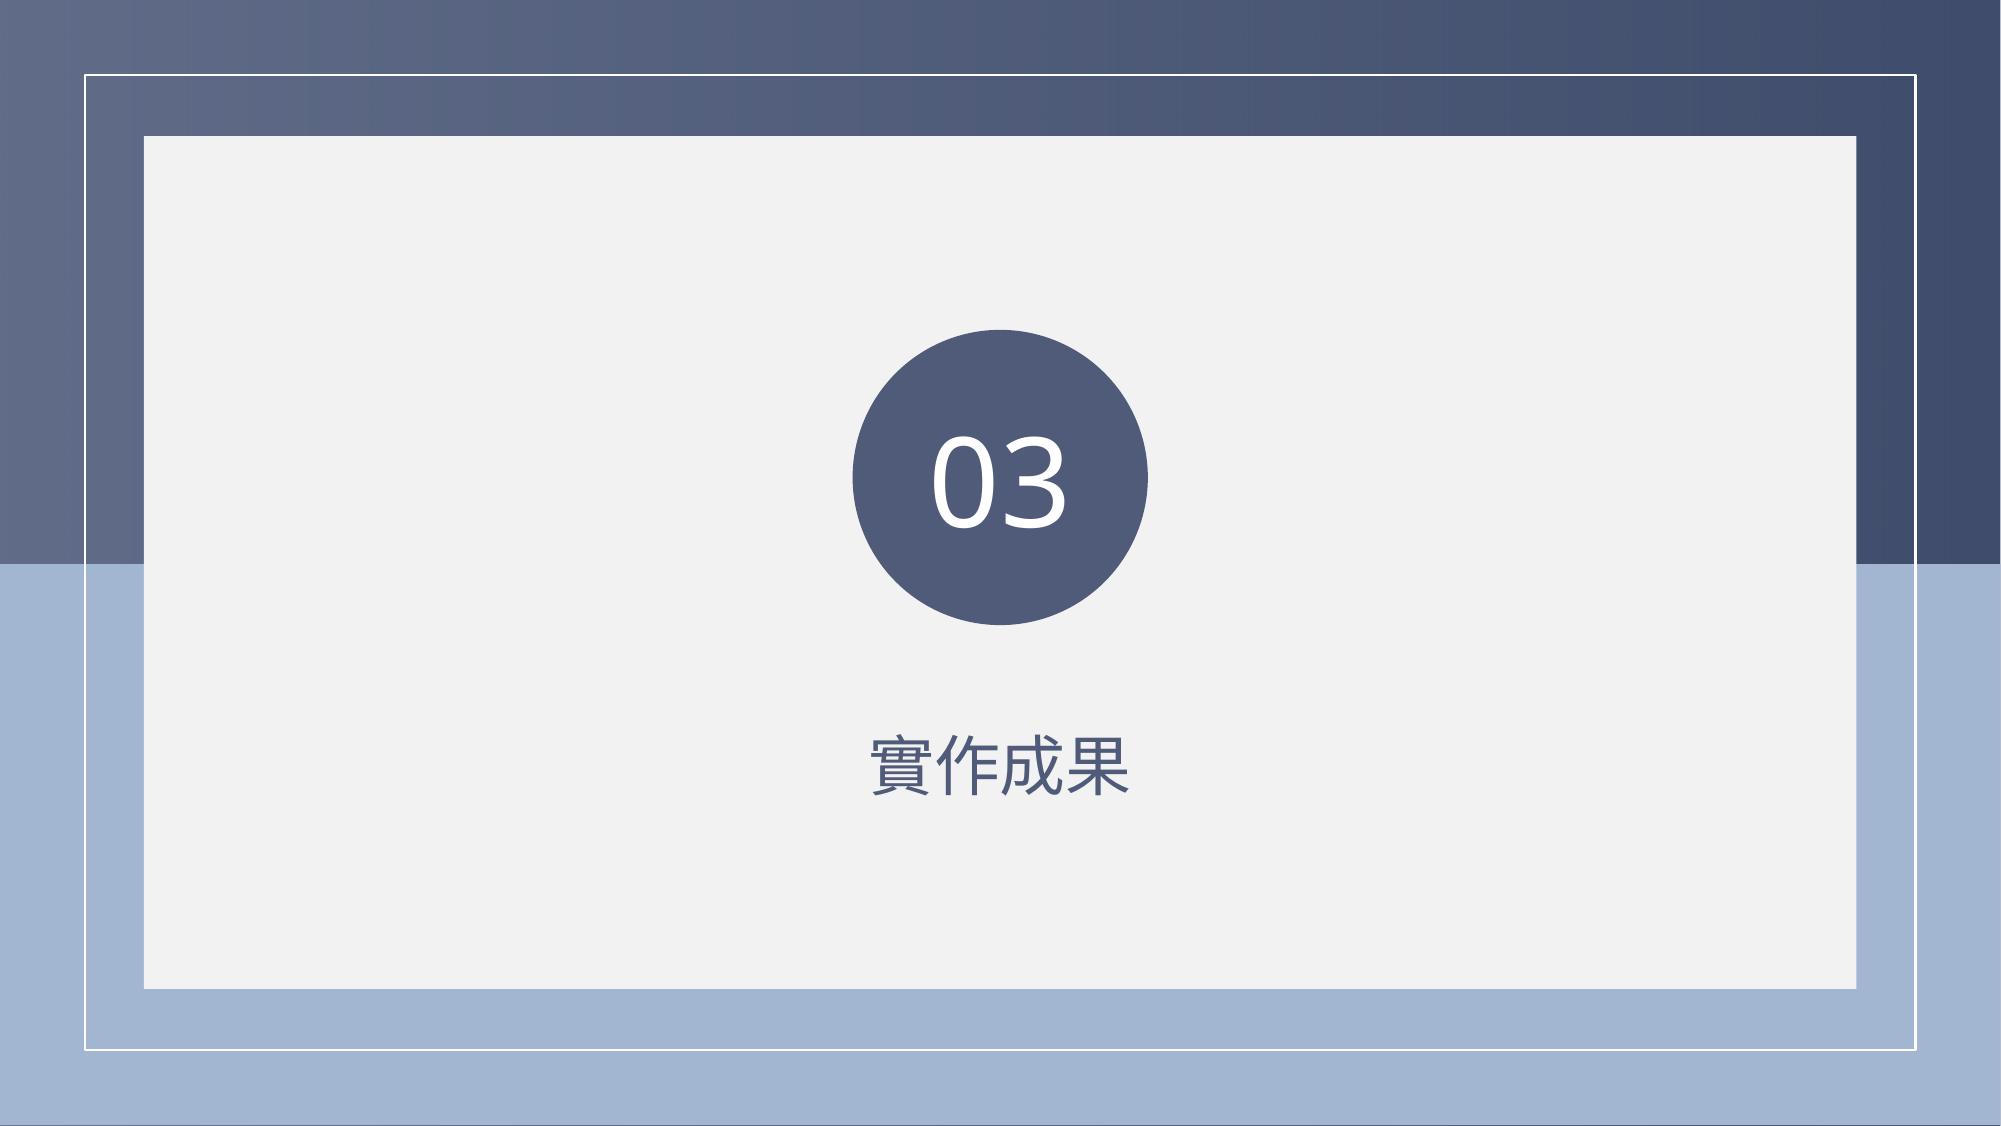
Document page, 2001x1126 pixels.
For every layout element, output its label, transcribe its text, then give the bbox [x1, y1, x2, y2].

text_box 03 [852, 329, 1148, 626]
picture [86, 76, 1914, 564]
text_box 實作成果 [574, 717, 1426, 812]
picture [0, 0, 2001, 564]
